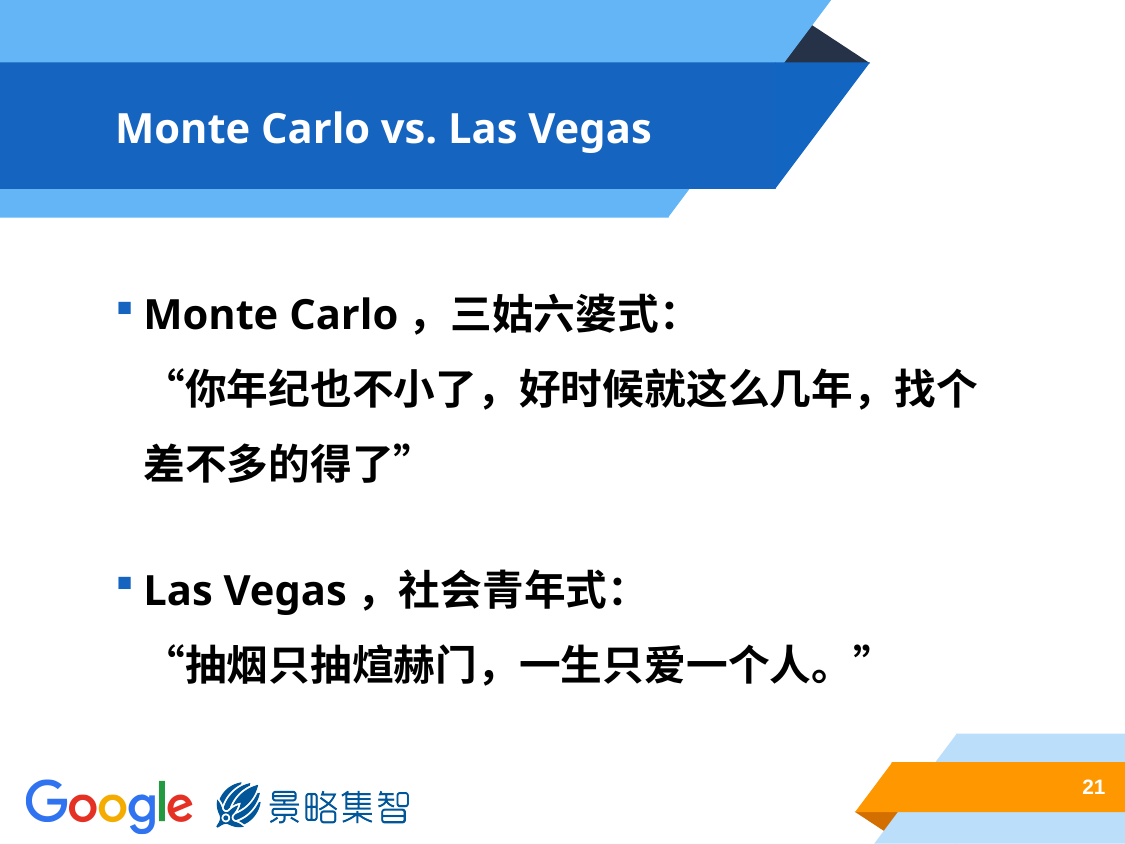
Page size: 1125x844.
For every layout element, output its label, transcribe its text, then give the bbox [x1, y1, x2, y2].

list Monte Carlo，三姑六婆式： “你年纪也不小了，好时候就这么几年，找个差不多的得了” Las Vegas，社会青年式： “抽烟只抽煊赫门，一生只爱一个人。” [100, 217, 1019, 734]
title Monte Carlo vs. Las Vegas [100, 64, 839, 190]
slide_number 21 [937, 760, 1121, 813]
picture [216, 782, 409, 828]
picture [19, 769, 198, 844]
